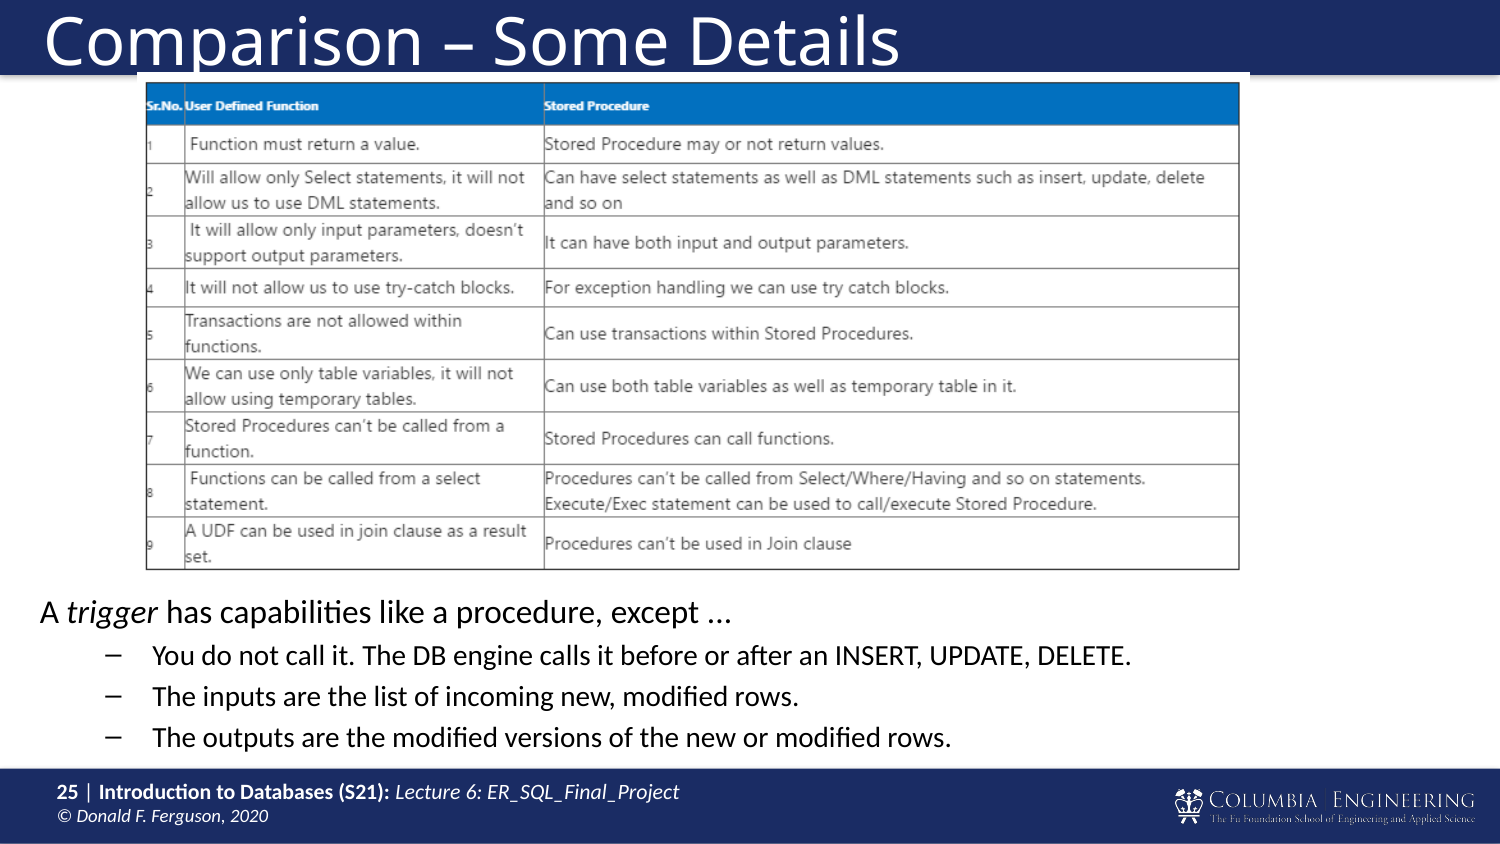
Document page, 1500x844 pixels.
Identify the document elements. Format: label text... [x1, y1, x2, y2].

picture [137, 72, 1251, 584]
list A trigger has capabilities like a procedure, except ... You do not call it. The DB engine calls it before or after an INSERT, UPDATE, DELETE. The inputs are the list of incoming new, modified rows. The outputs are the modified versions of the new or modified rows. [24, 583, 1475, 760]
title Comparison – Some Details [28, 0, 1450, 73]
